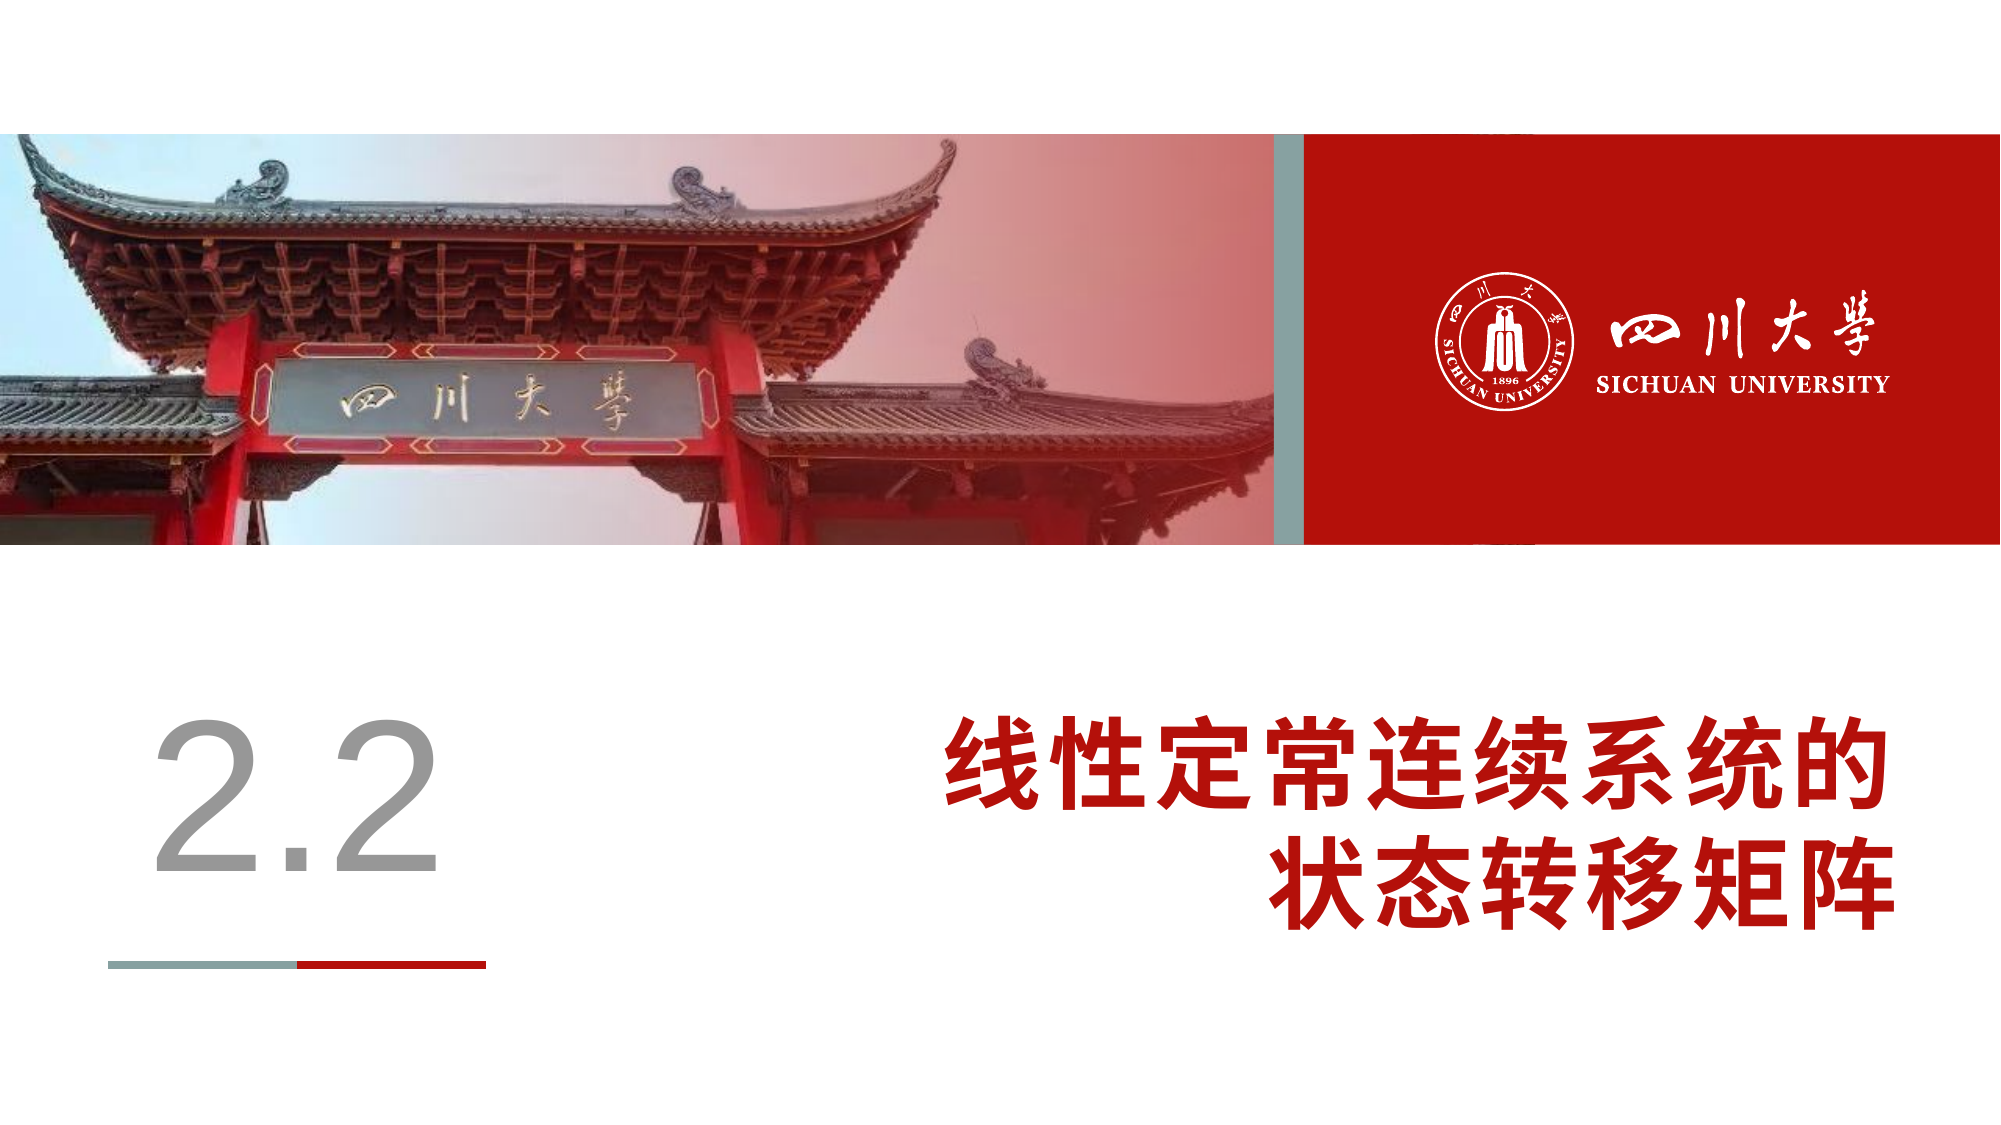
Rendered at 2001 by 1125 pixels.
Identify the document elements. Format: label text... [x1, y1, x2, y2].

list 2.2 [106, 588, 488, 982]
picture [0, 134, 482, 545]
list 线性定常连续系统的状态转移矩阵 [834, 694, 1914, 952]
